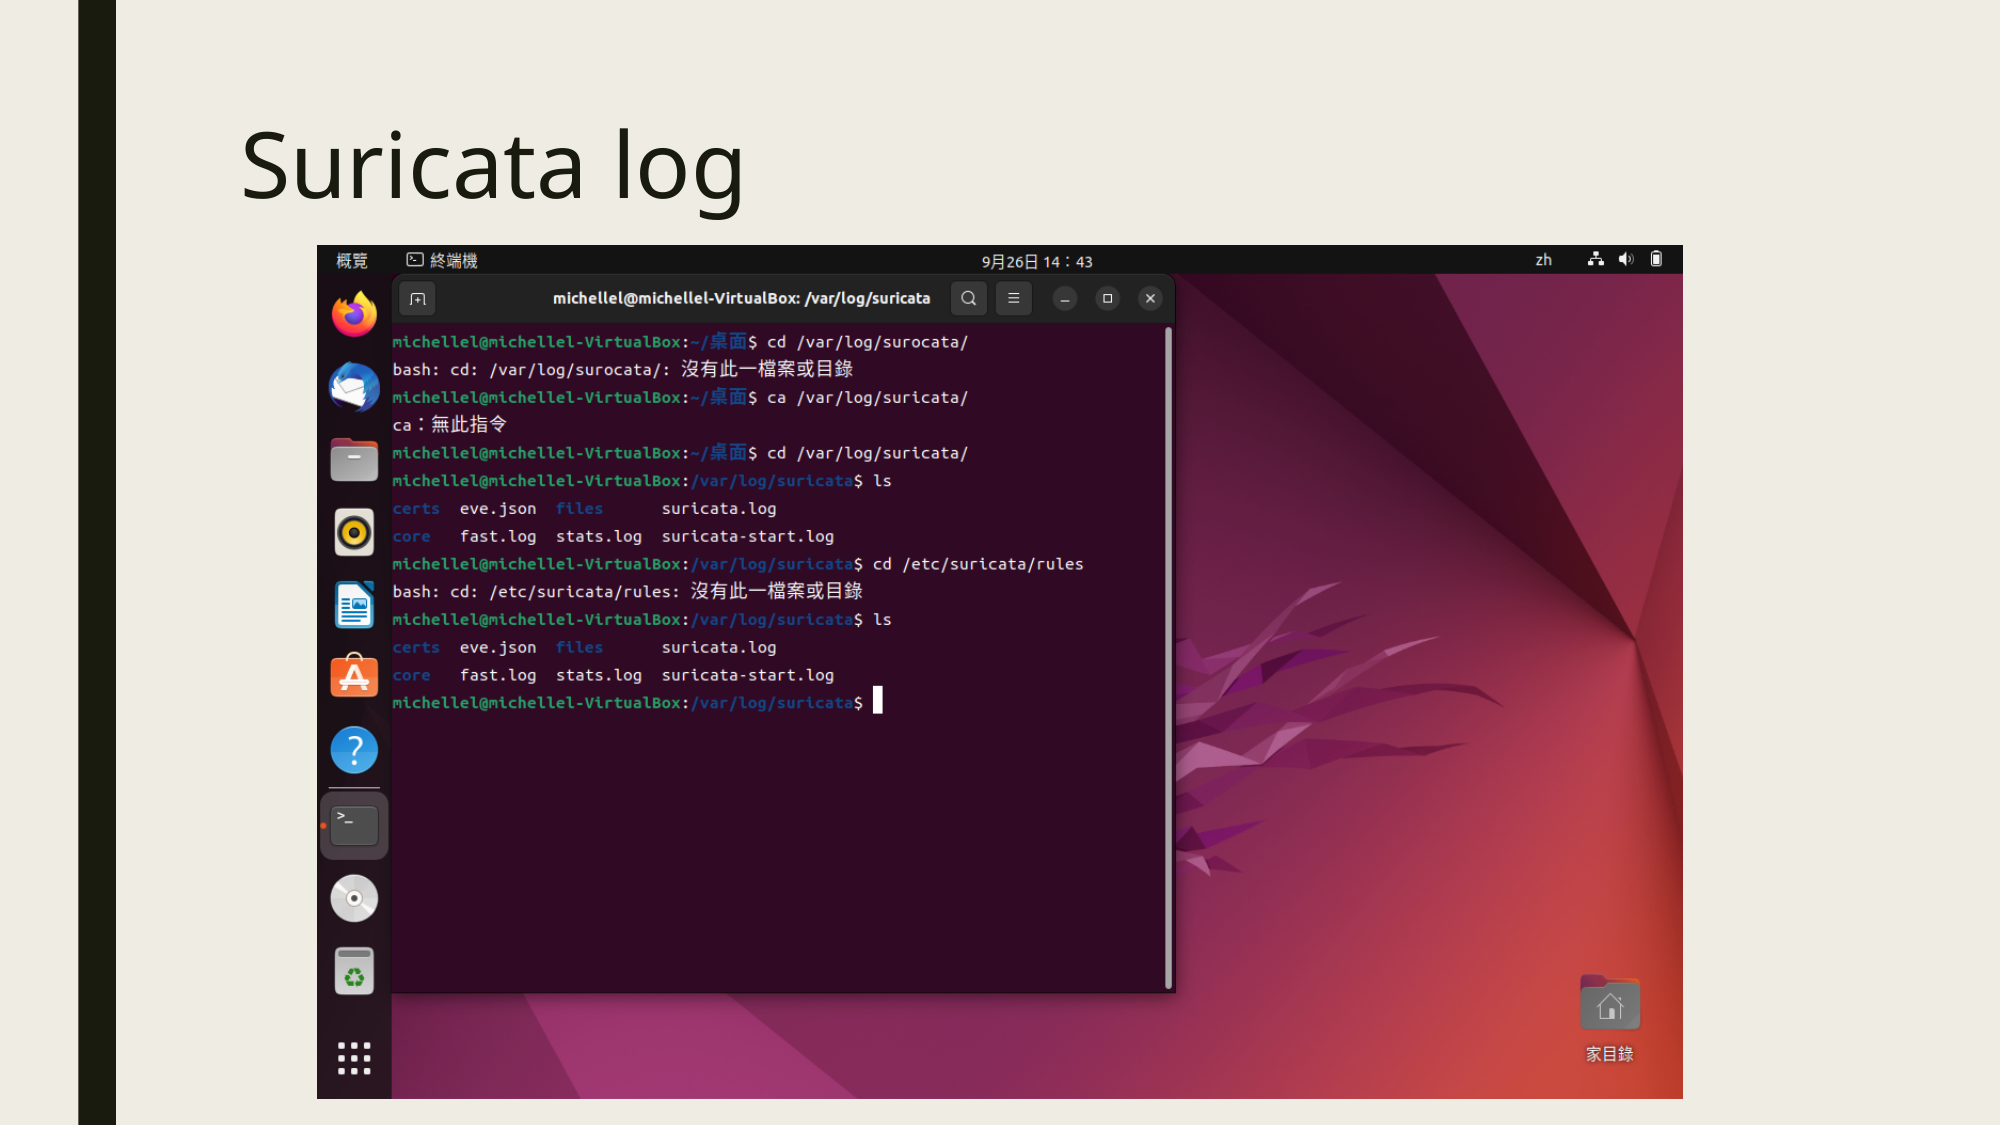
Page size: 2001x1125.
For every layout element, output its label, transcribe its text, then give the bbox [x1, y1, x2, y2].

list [316, 245, 1683, 1099]
title Suricata log [225, 112, 1800, 246]
